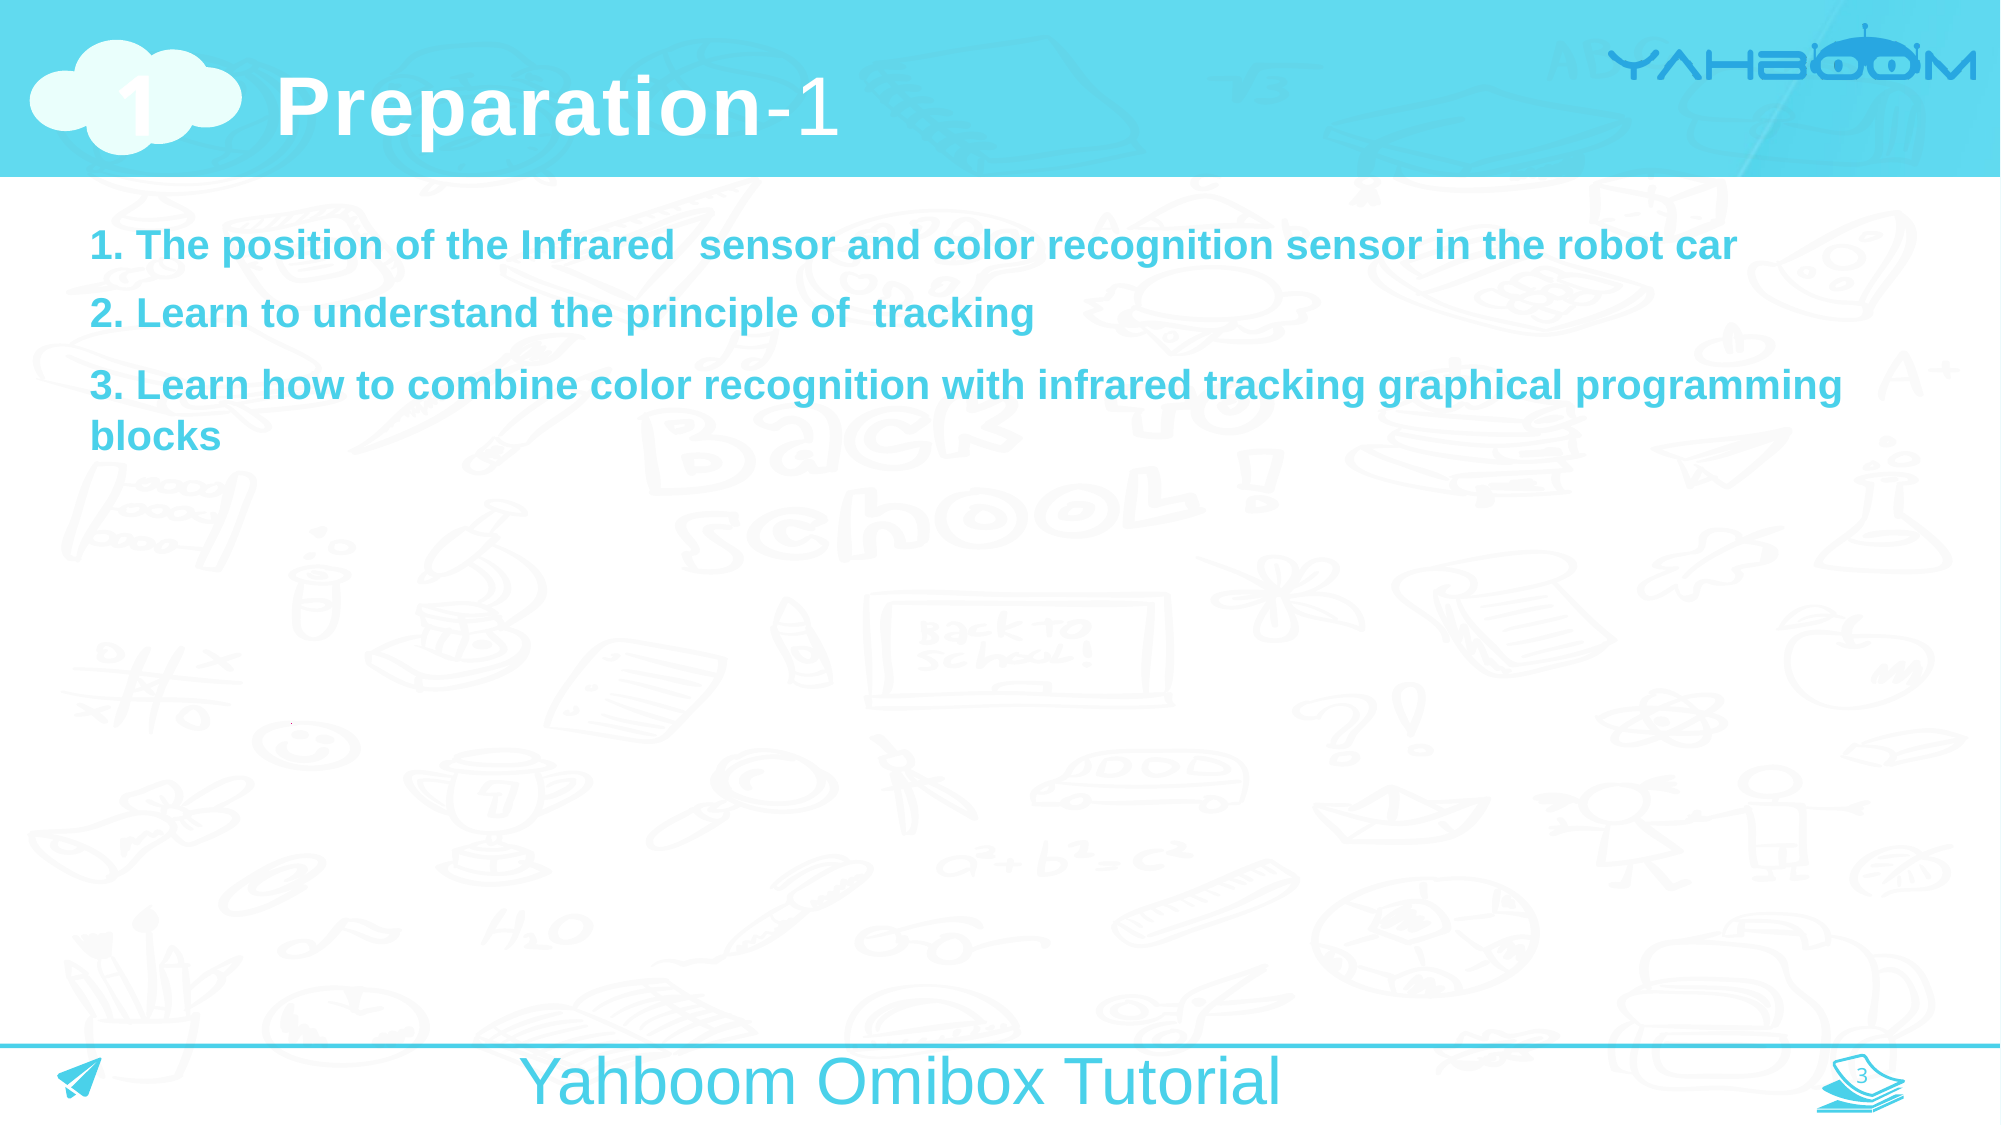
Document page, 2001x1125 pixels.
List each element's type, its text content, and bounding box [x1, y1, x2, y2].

picture [0, 0, 2001, 1125]
text_box 3. Learn how to combine color recognition with infrared tracking graphical programming blocks [74, 350, 1873, 466]
text_box 1 [98, 44, 177, 160]
text_box Preparation-1 [260, 44, 857, 160]
text_box 2. Learn to understand the principle of tracking [74, 277, 1160, 343]
text_box 1. The position of the Infrared sensor and color recognition sensor in the robot car [74, 210, 1926, 276]
text_box Yahboom Omibox Tutorial [503, 1030, 1299, 1125]
